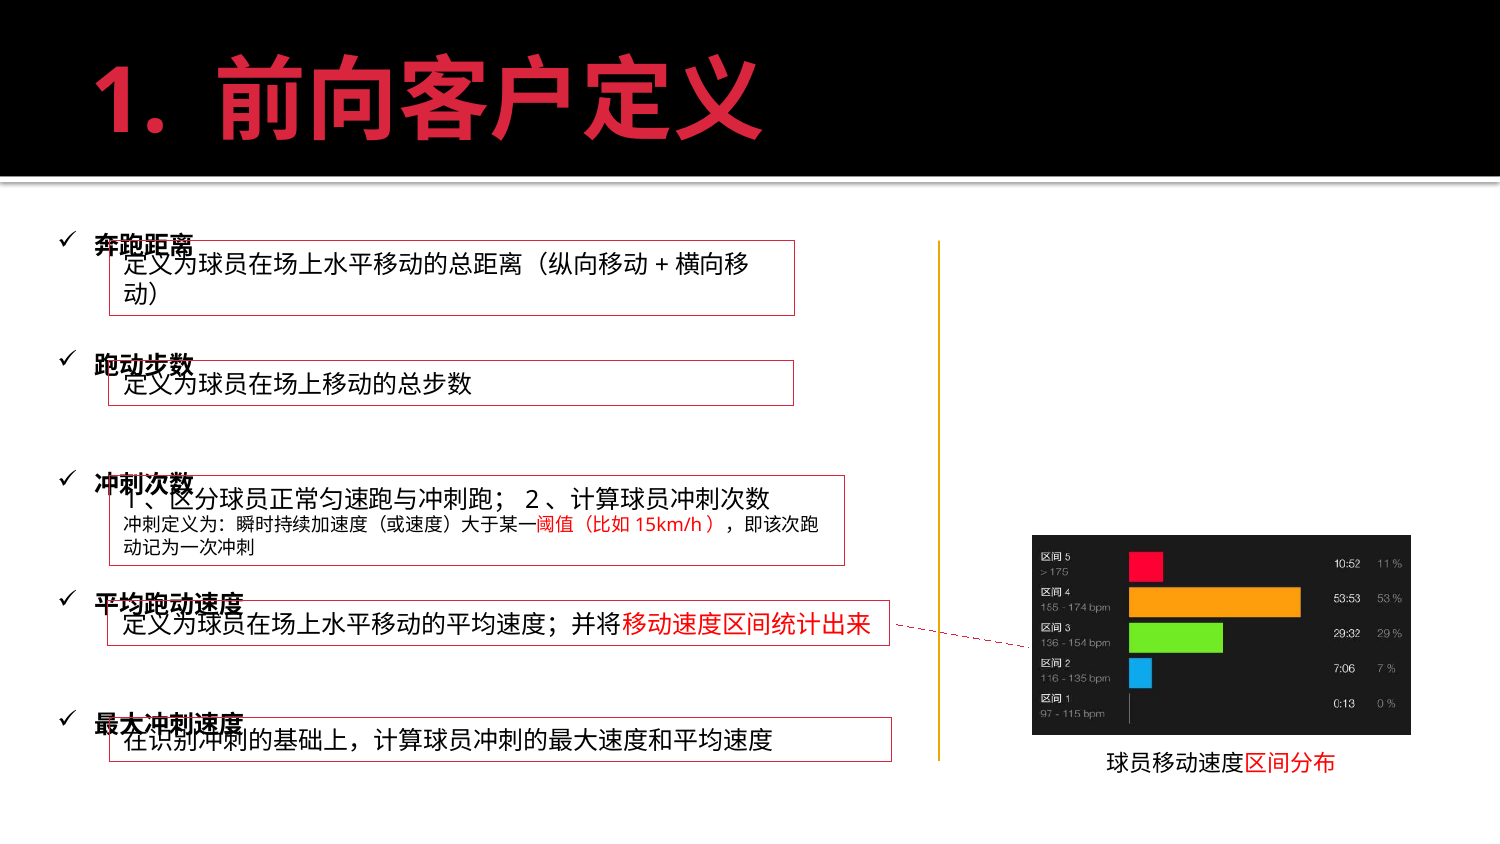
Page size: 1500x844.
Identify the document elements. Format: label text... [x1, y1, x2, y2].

picture [1032, 535, 1411, 735]
text_box 定义为球员在场上移动的总步数 [108, 360, 794, 406]
text_box 奔跑距离 跑动步数 冲刺次数 平均跑动速度 最大冲刺速度 [42, 132, 260, 746]
title 1. 前向客户定义 [75, 18, 1425, 173]
text_box 定义为球员在场上水平移动的总距离（纵向移动+横向移动） [109, 240, 795, 316]
text_box 在识别冲刺的基础上，计算球员冲刺的最大速度和平均速度 [109, 717, 892, 762]
text_box 定义为球员在场上水平移动的平均速度；并将移动速度区间统计出来 [107, 600, 890, 646]
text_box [896, 624, 1029, 648]
text_box 球员移动速度区间分布 [1091, 744, 1352, 783]
text_box 1、区分球员正常匀速跑与冲刺跑；2、计算球员冲刺次数 冲刺定义为：瞬时持续加速度（或速度）大于某一阈值（比如15km/h），即该次跑动记为一次冲刺 [109, 475, 845, 566]
